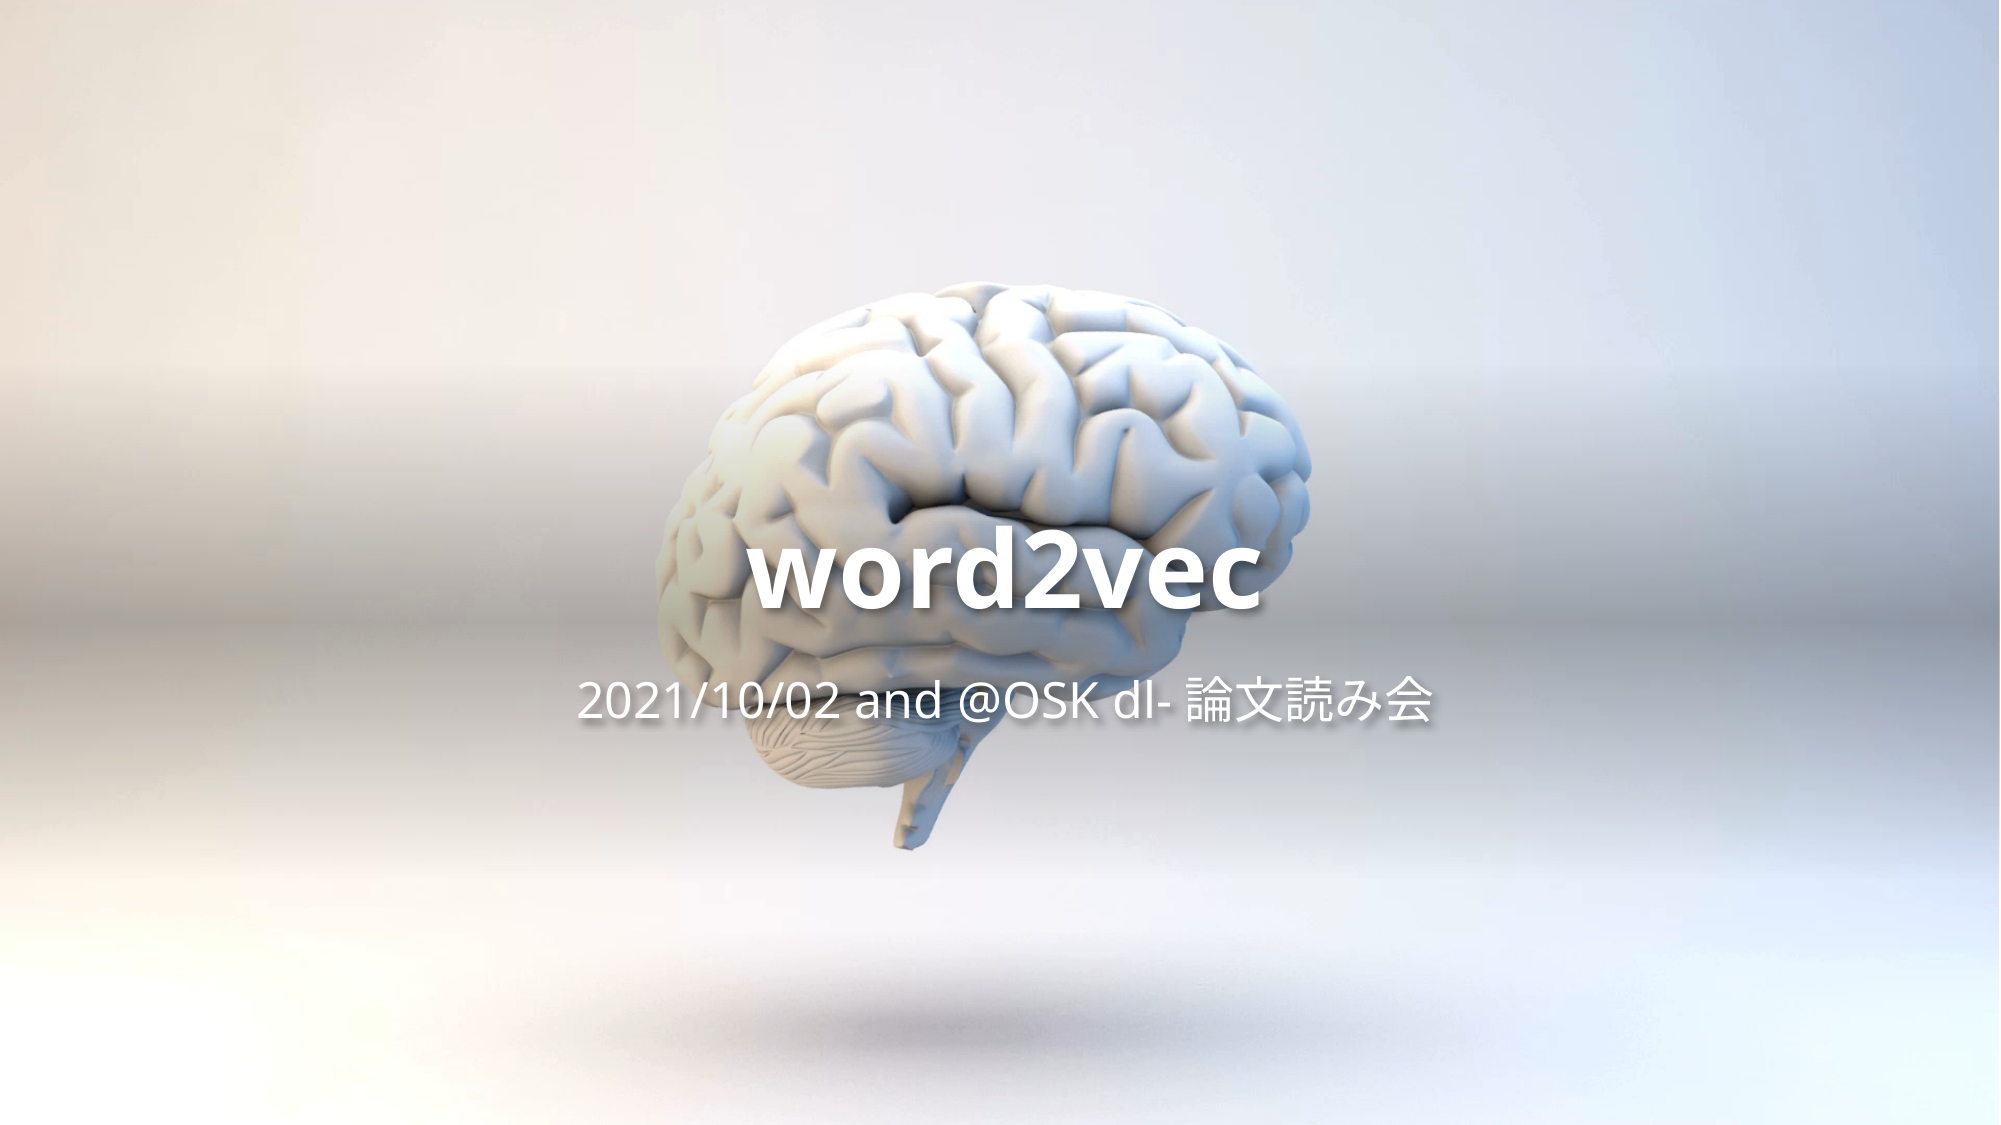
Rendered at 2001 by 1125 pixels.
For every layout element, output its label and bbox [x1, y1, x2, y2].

text_box [0, 0, 2000, 1125]
